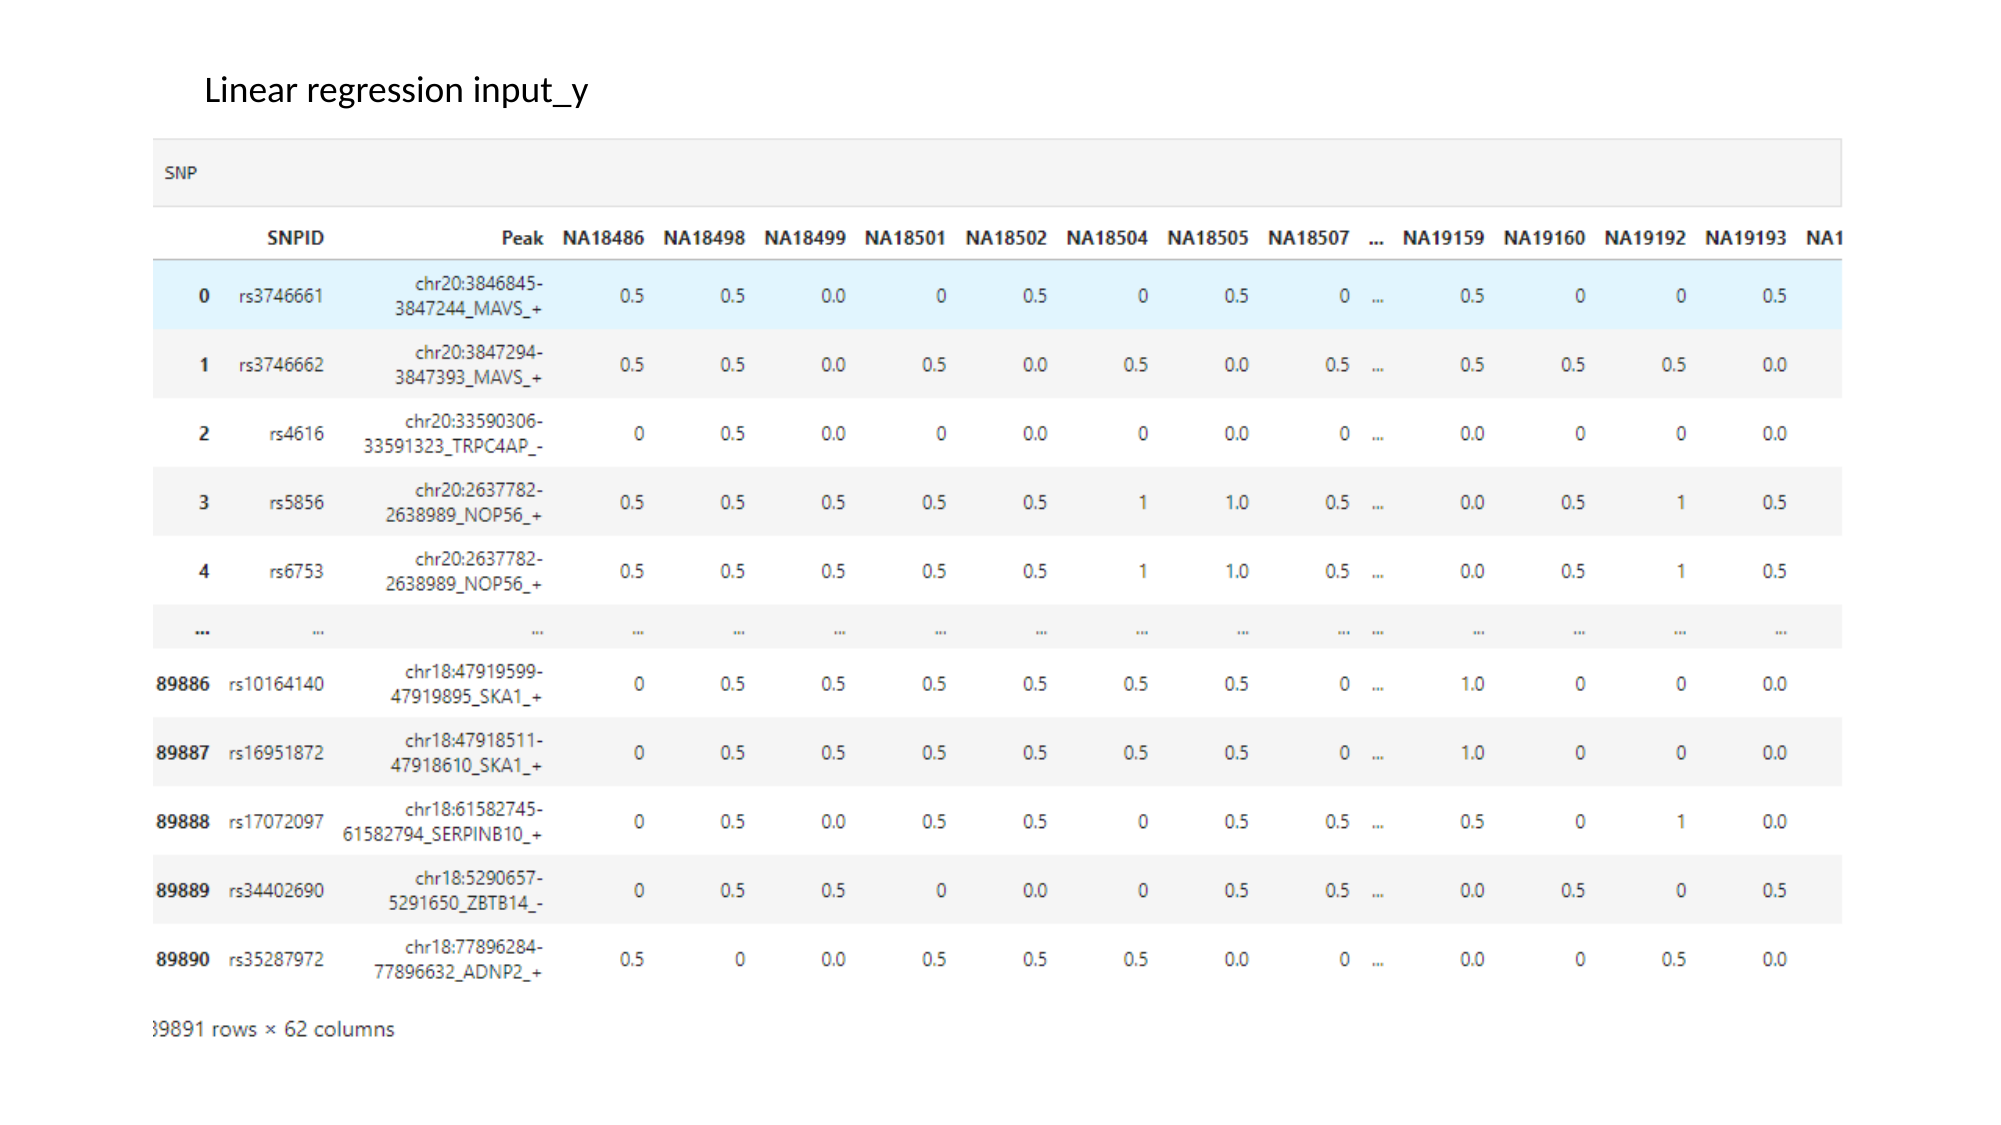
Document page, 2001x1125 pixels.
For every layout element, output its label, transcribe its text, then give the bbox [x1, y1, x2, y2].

picture [153, 137, 1847, 1043]
text_box Linear regression input_y [189, 58, 1268, 118]
